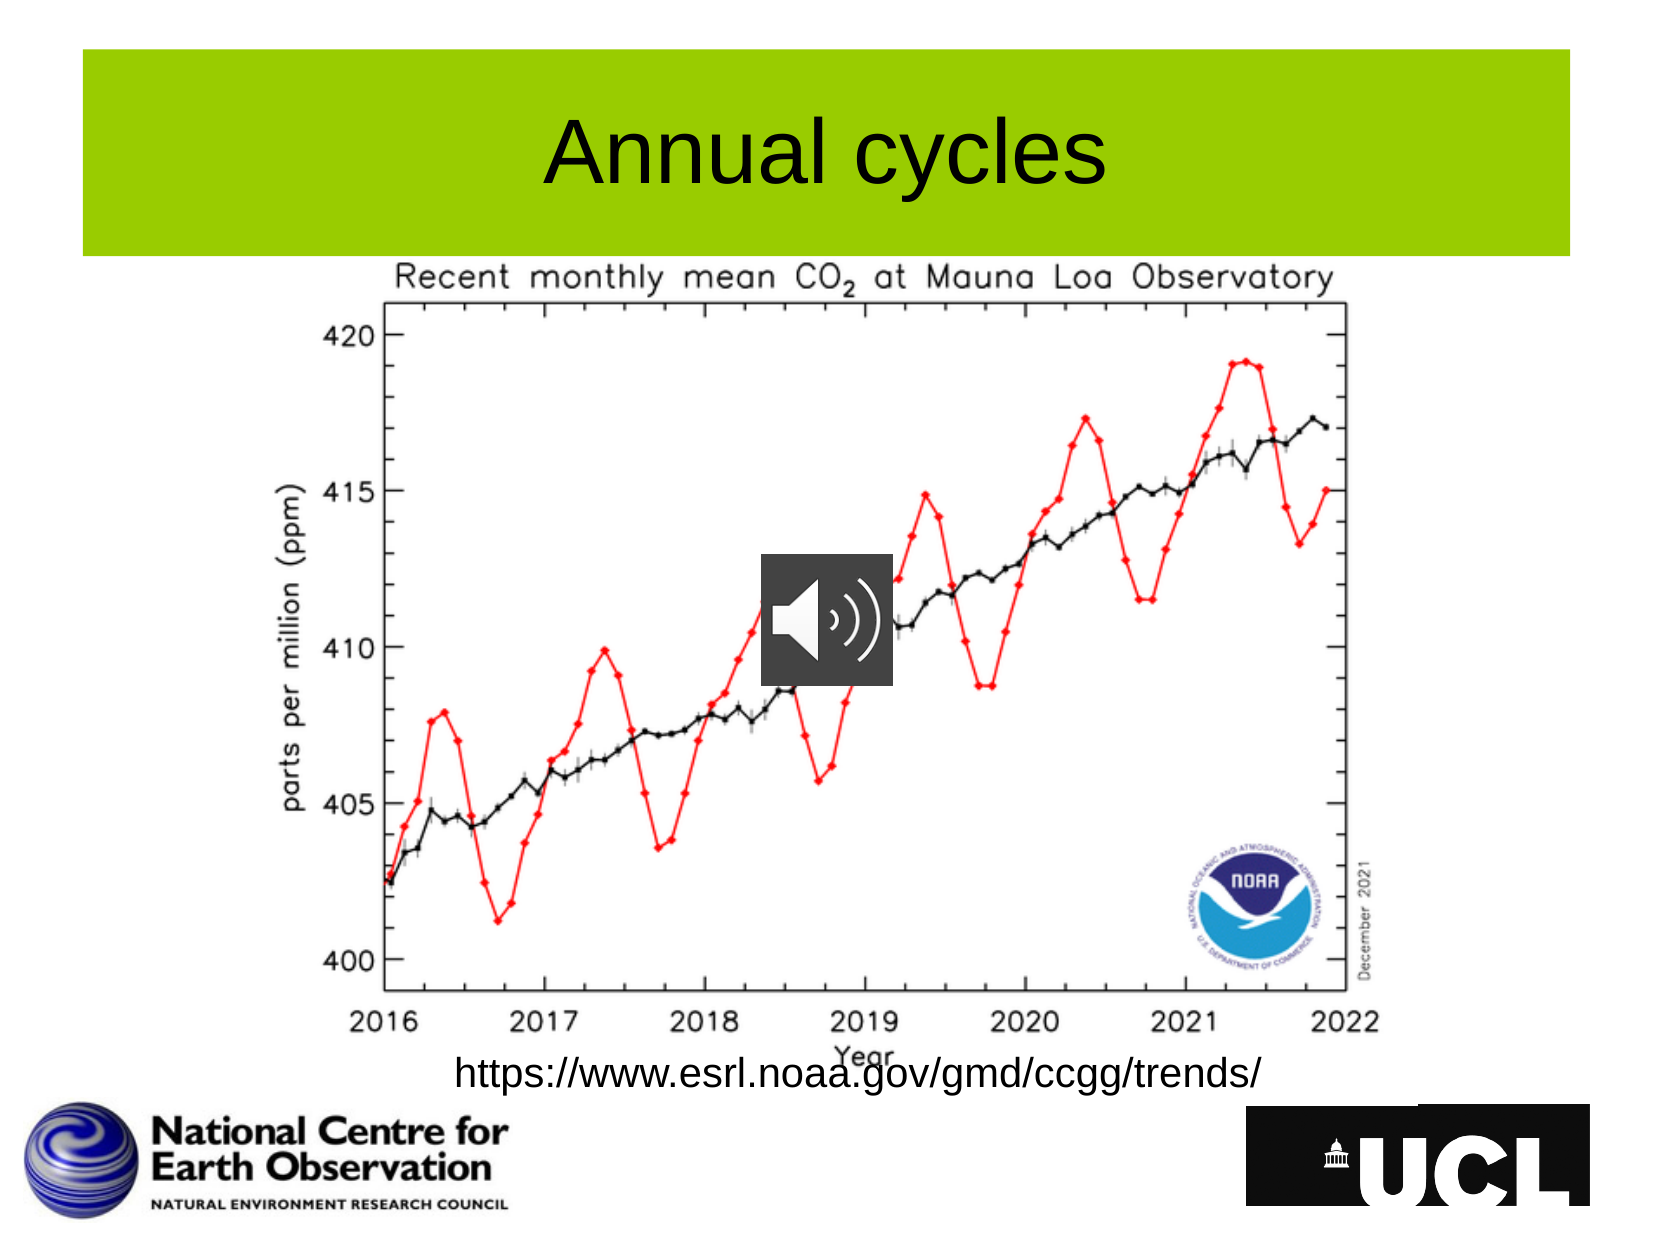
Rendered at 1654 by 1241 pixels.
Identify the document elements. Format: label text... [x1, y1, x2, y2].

picture [23, 210, 1590, 1223]
title Annual cycles [82, 49, 1571, 257]
